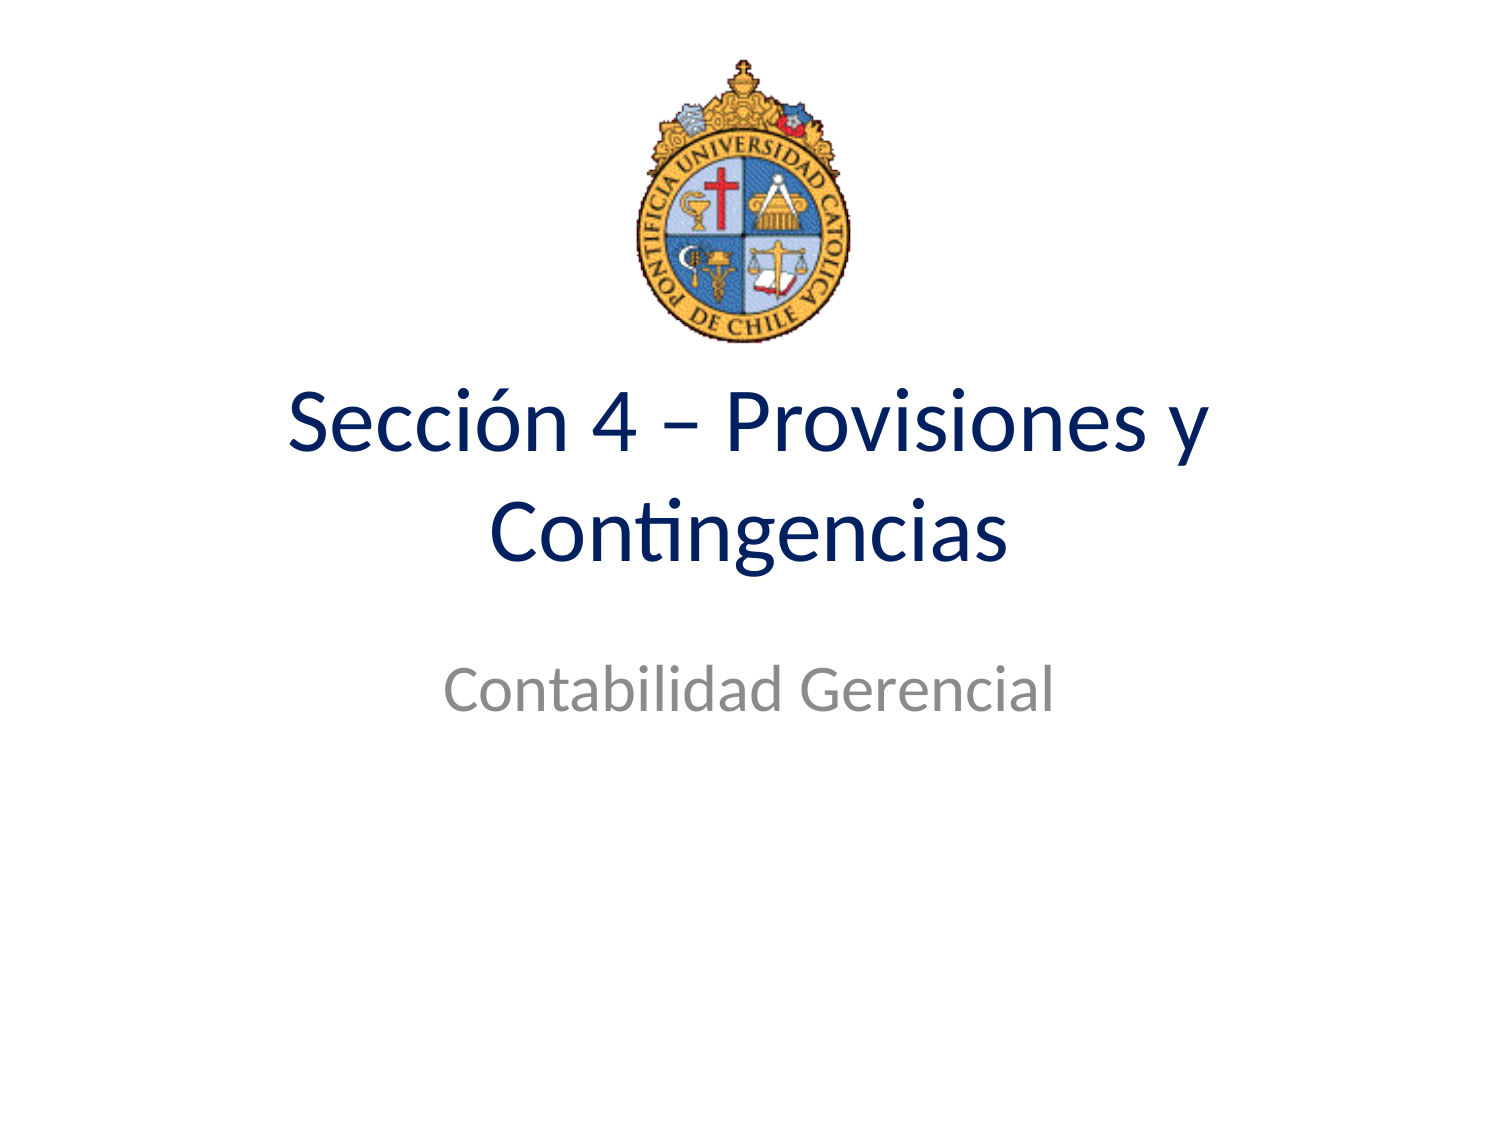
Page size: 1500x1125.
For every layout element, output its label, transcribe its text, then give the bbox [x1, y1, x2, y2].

subtitle Contabilidad Gerencial [225, 637, 1275, 811]
title Sección 4 – Provisiones y Contingencias [112, 349, 1388, 591]
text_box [608, 54, 881, 350]
